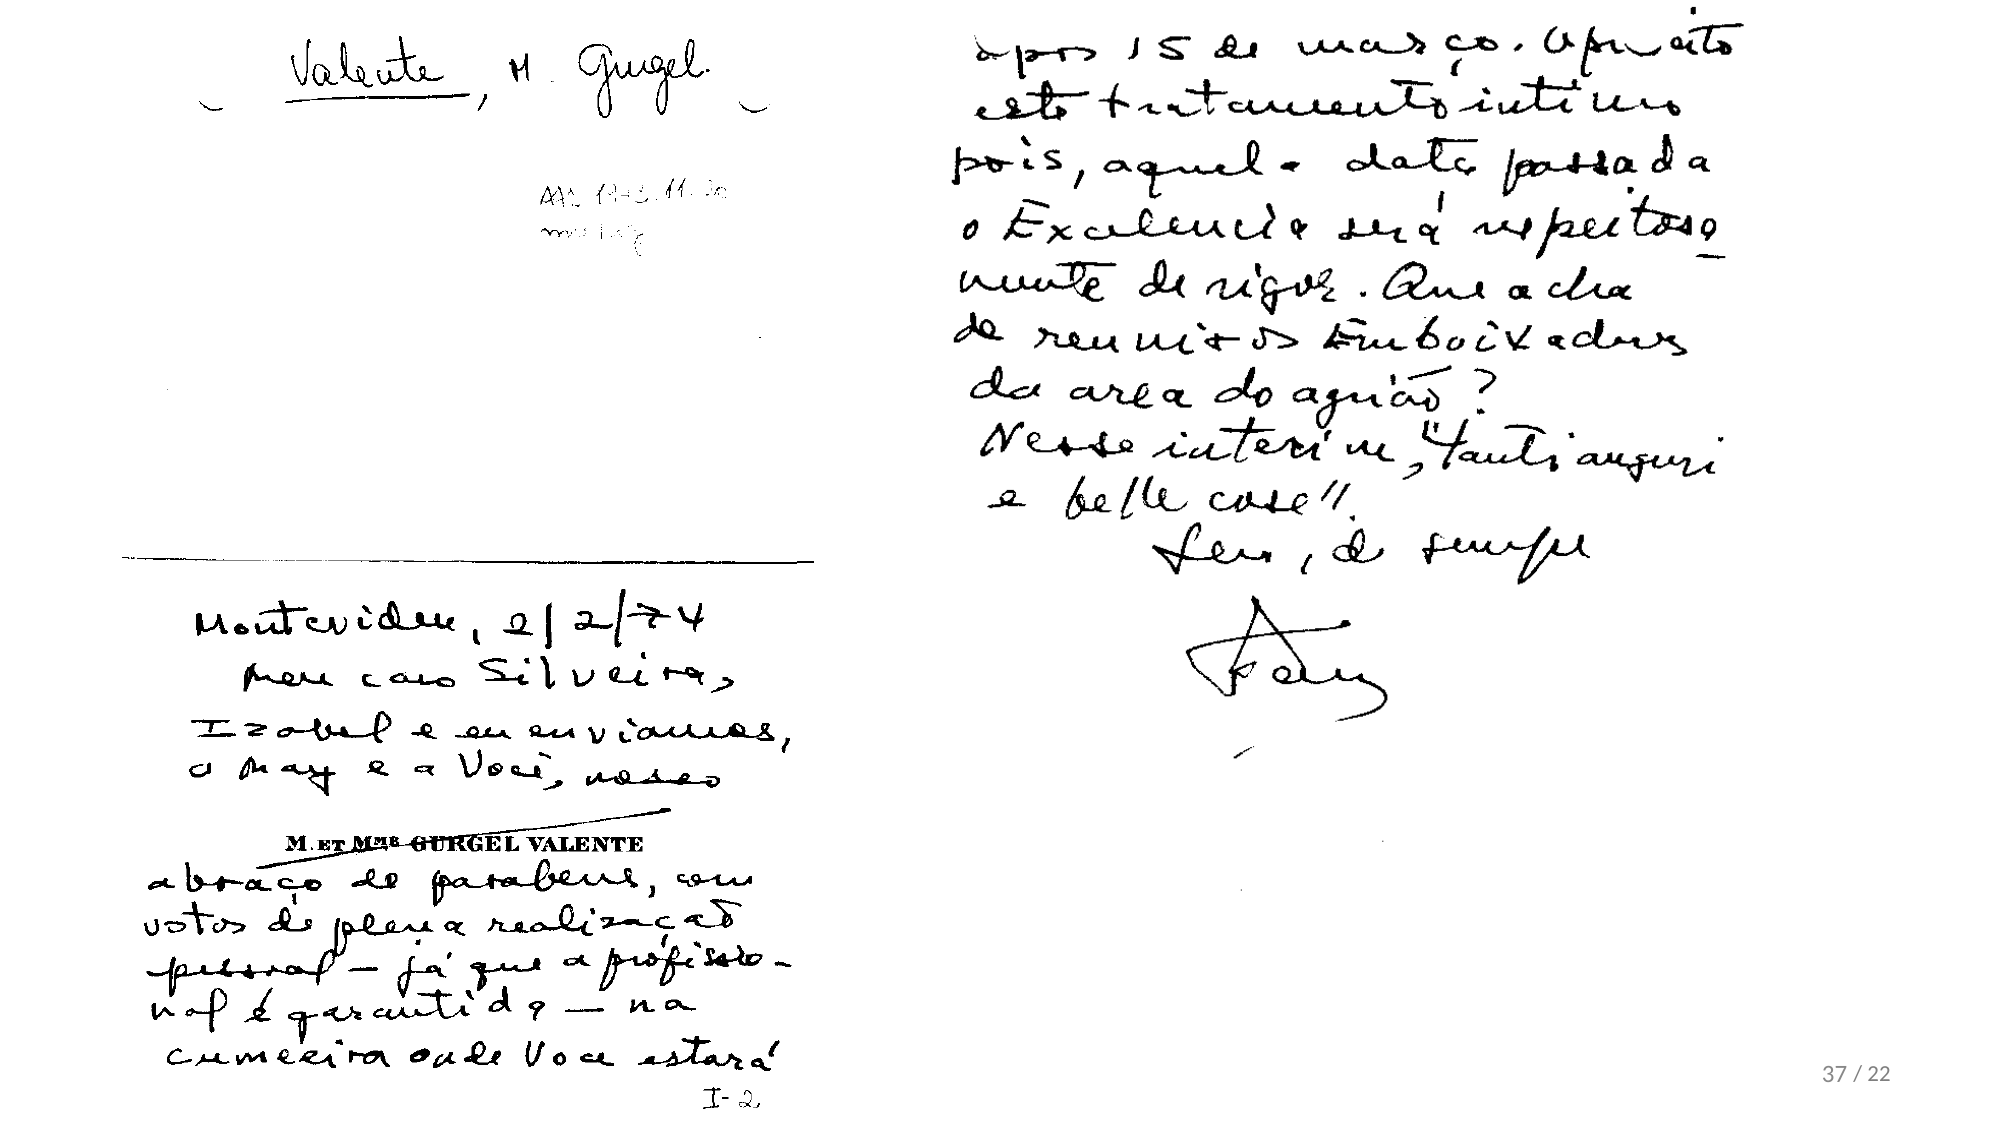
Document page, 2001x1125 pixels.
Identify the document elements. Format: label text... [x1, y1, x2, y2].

picture [907, 0, 1765, 1125]
slide_number ‹#› [1769, 1042, 1863, 1103]
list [112, 25, 814, 1125]
